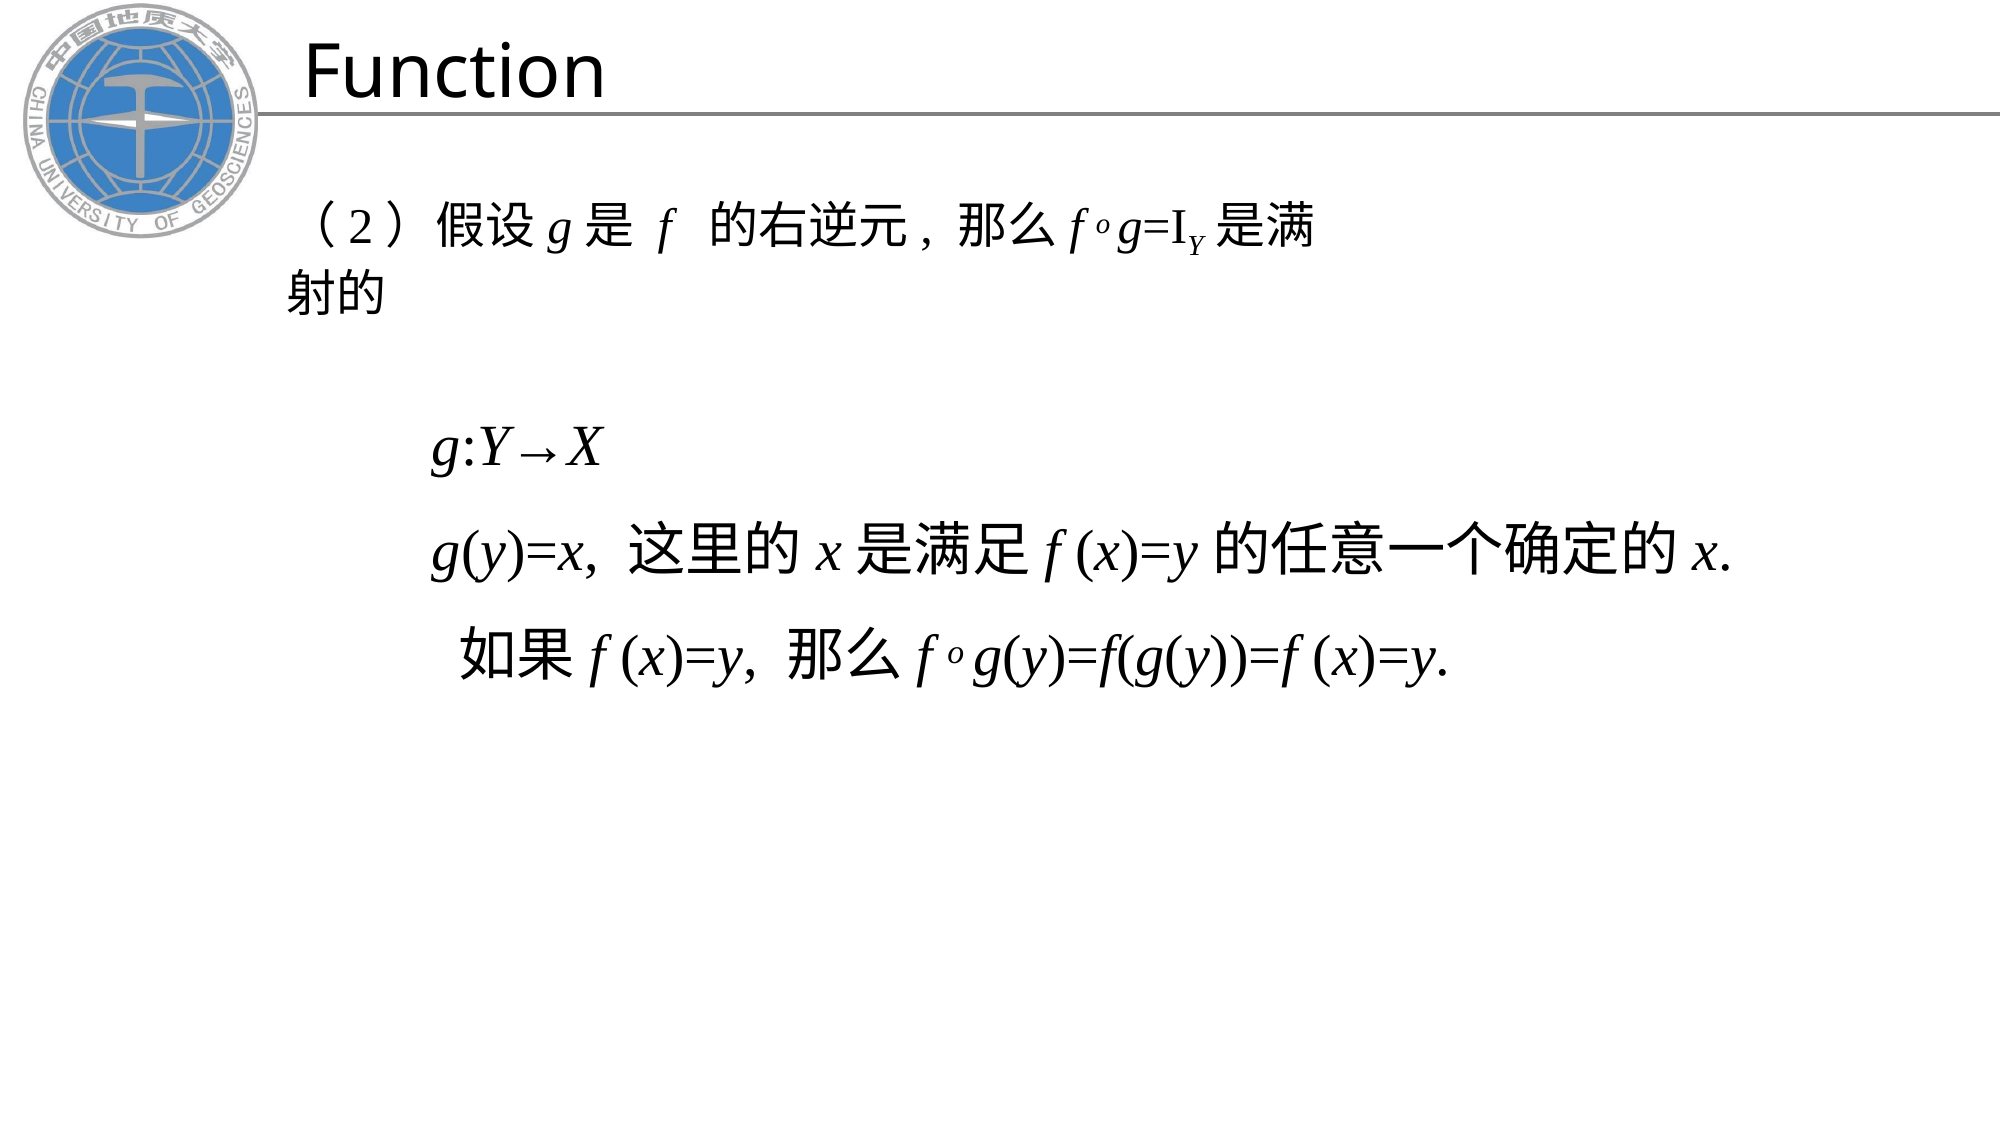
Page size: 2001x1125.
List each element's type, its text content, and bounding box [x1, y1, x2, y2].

text_box Function [287, 15, 1233, 120]
text_box g:Y→X g(y)=x, 这里的x是满足f (x)=y的任意一个确定的x. 如果f (x)=y, 那么f o g(y)=f(g(y))=f (x)=y. [416, 364, 1796, 695]
text_box （2）假设g是 f 的右逆元, 那么f o g=IY是满射的 [271, 185, 1379, 329]
picture [21, 3, 258, 239]
